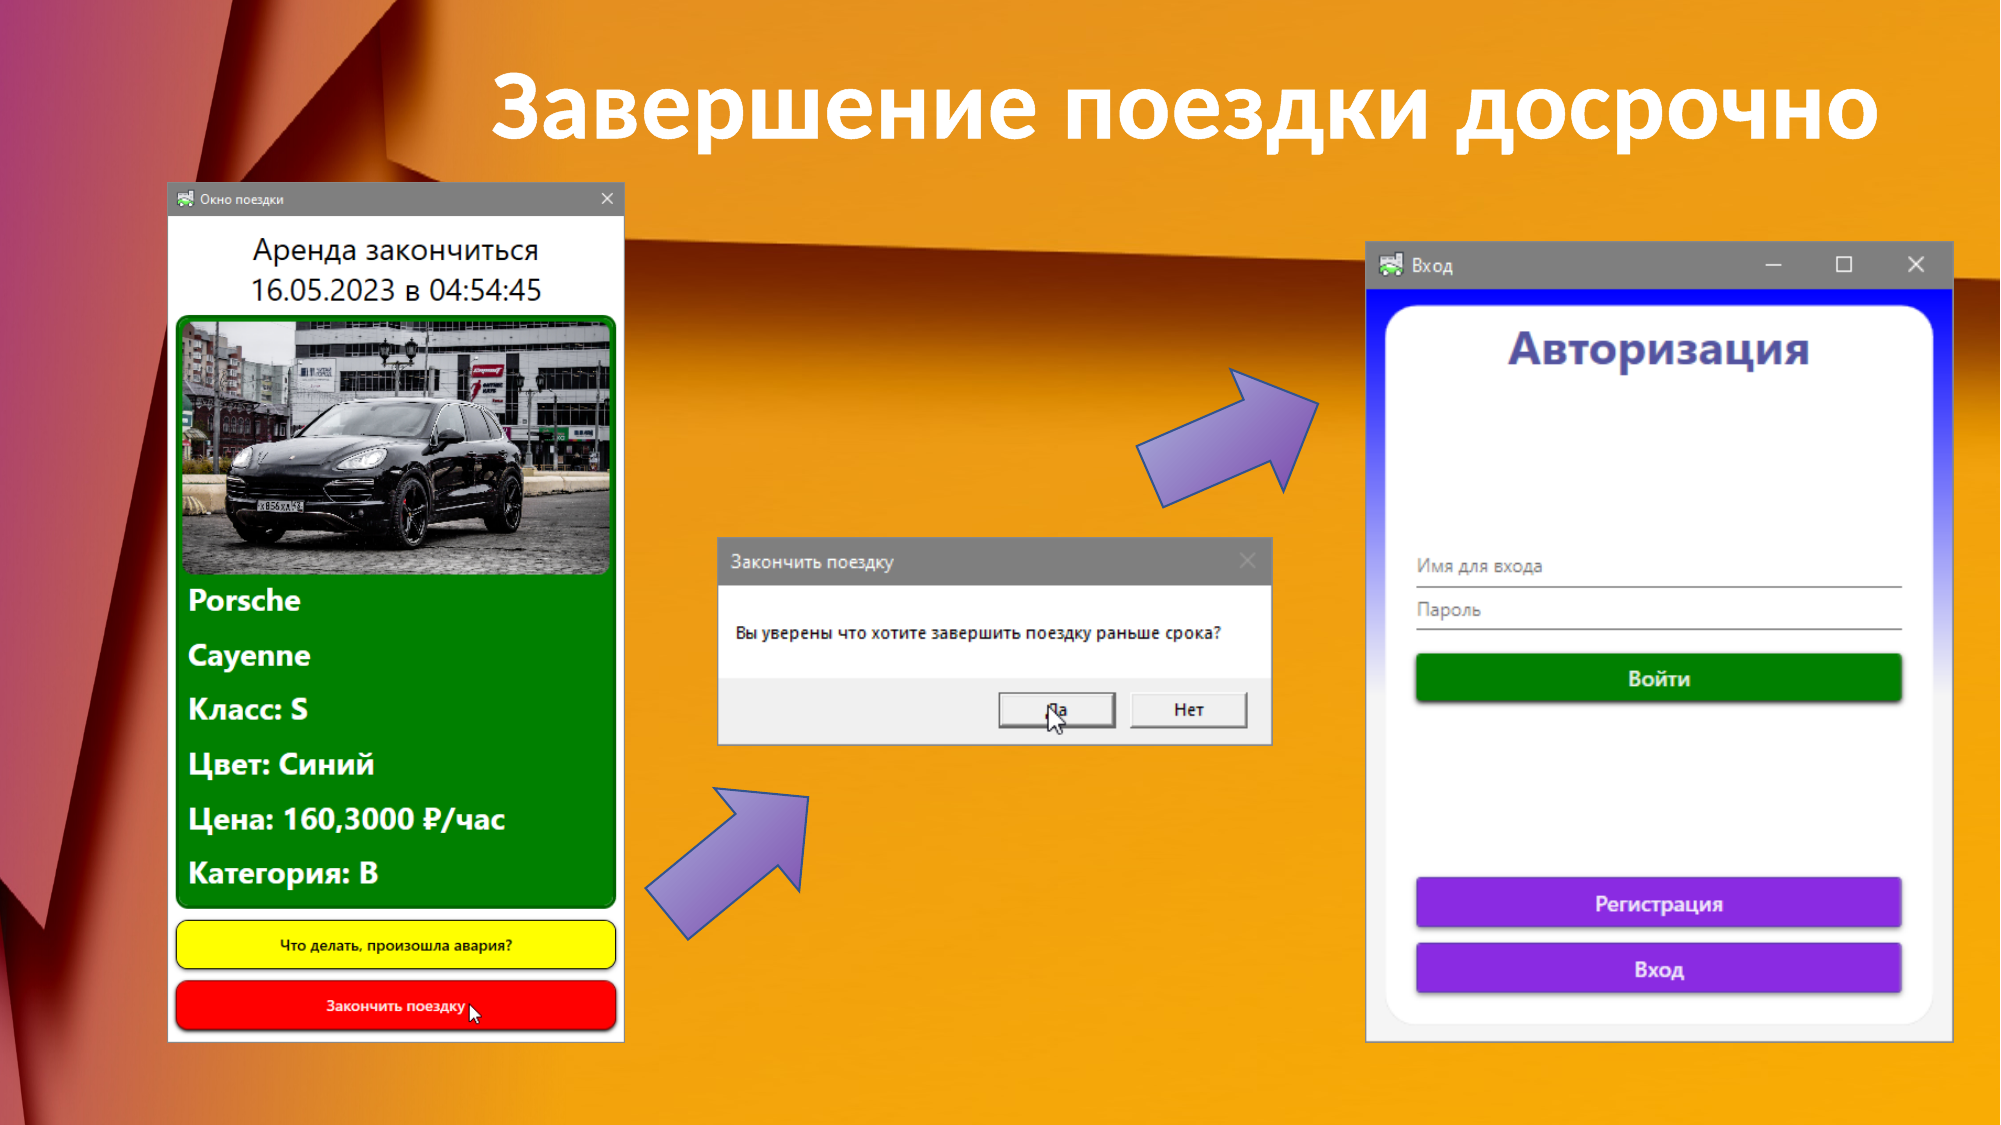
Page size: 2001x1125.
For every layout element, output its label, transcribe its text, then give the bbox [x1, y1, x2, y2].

text_box [1135, 367, 1320, 509]
picture [0, 0, 2000, 1125]
title Завершение поездки досрочно [373, 0, 2000, 212]
text_box [644, 786, 810, 942]
